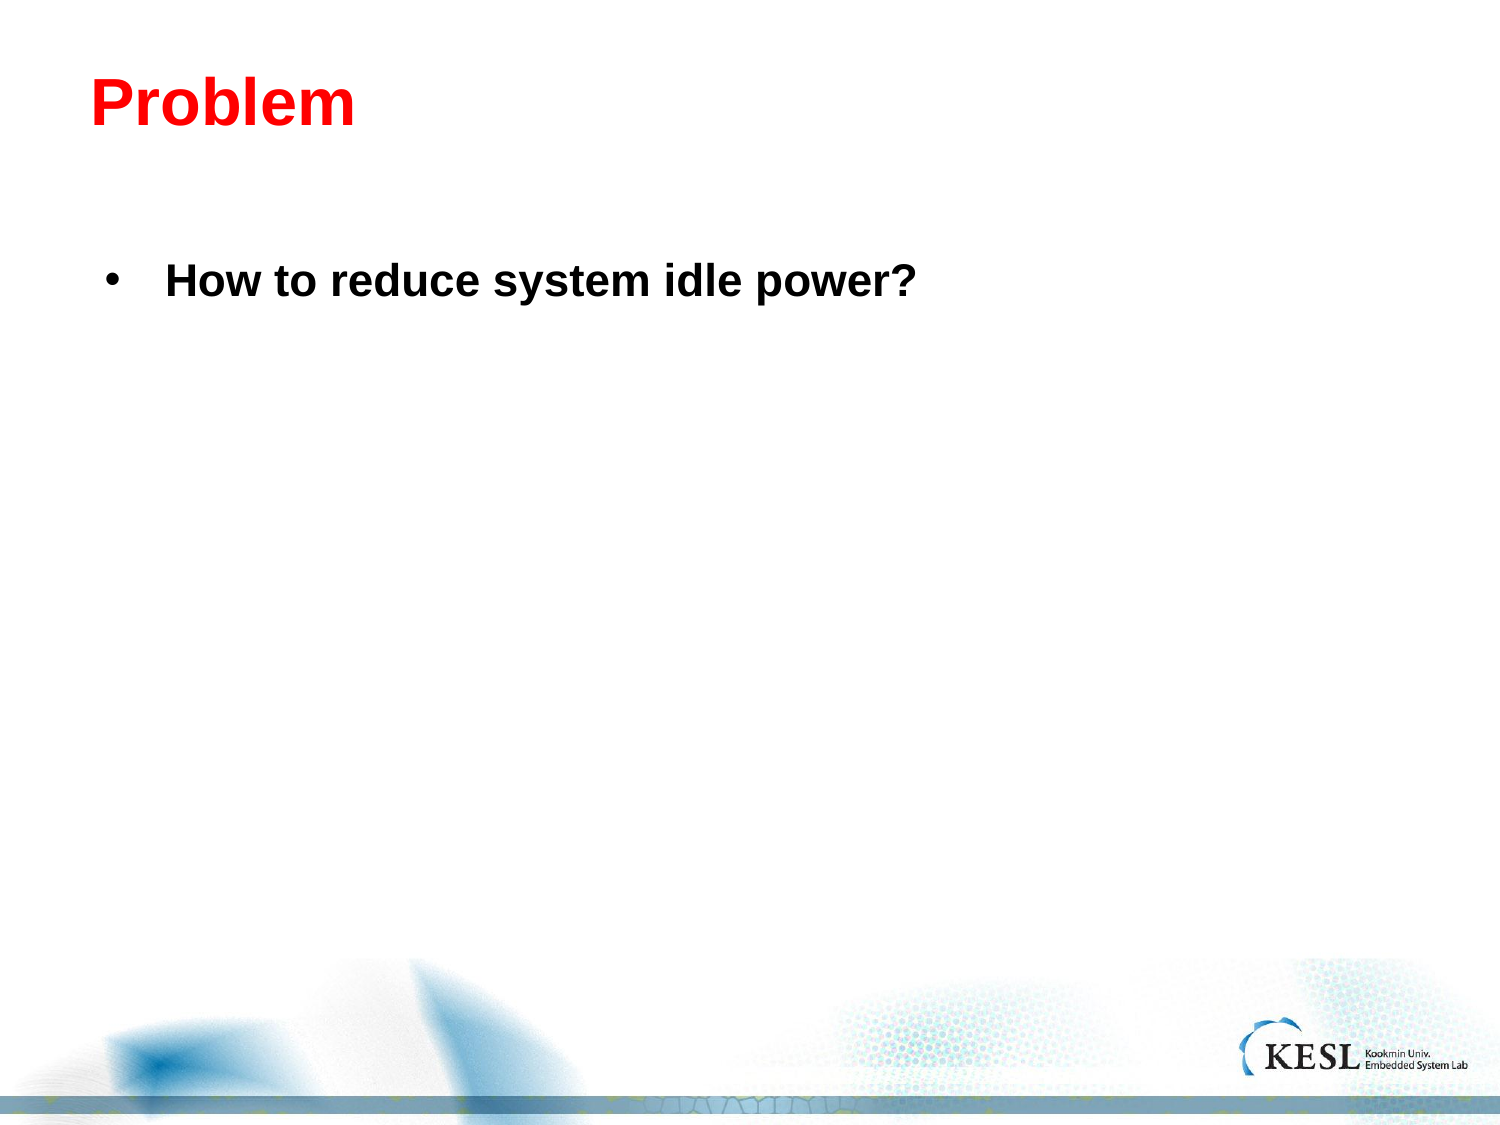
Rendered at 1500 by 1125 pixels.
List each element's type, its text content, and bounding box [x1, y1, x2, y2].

list How to reduce system idle power? [75, 175, 1425, 1005]
title Problem [75, 45, 1425, 153]
picture [0, 0, 1500, 1125]
